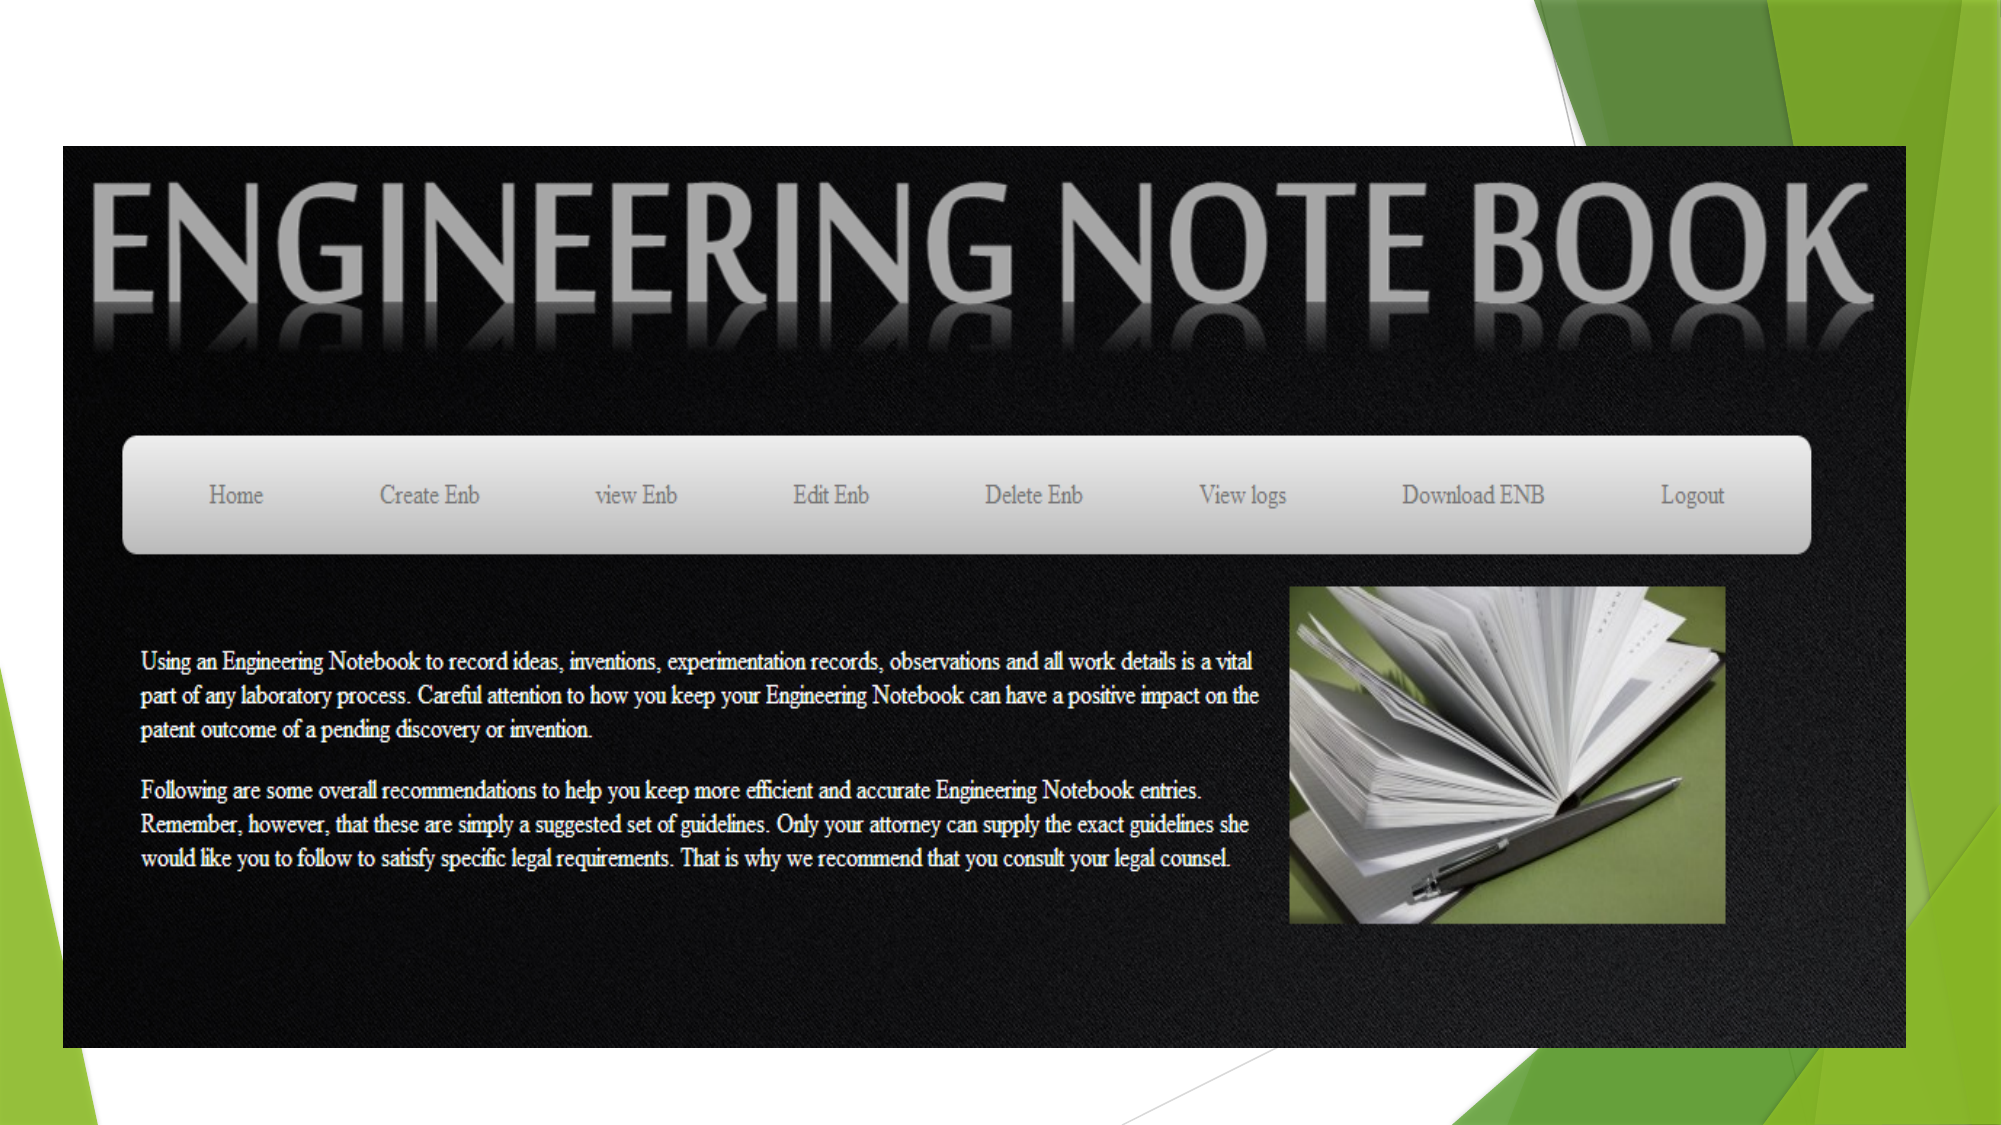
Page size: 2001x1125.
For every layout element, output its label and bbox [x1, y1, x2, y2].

picture [62, 146, 1907, 1049]
